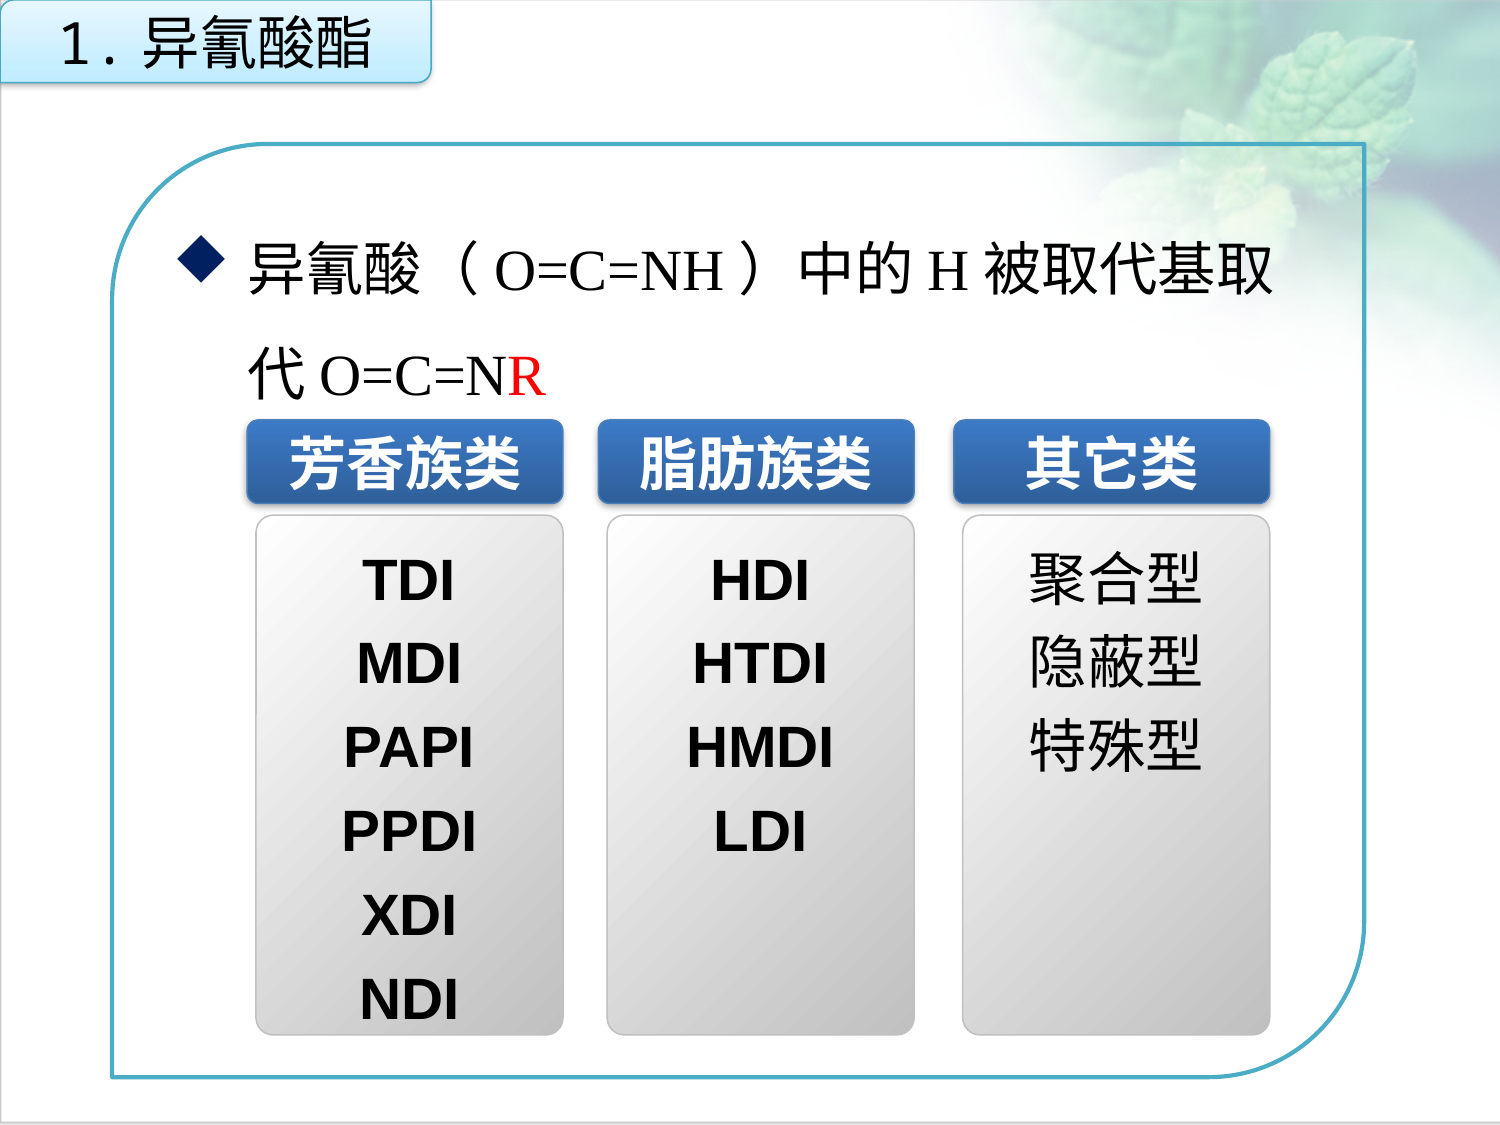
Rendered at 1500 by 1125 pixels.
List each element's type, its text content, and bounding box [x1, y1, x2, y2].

text_box 聚合型 隐蔽型 特殊型 [962, 515, 1270, 1035]
text_box 其它类 [953, 419, 1271, 505]
picture [0, 0, 1500, 1125]
text_box 脂肪族类 [597, 419, 915, 505]
text_box 芳香族类 [246, 419, 564, 505]
text_box 异氰酸（O=C=NH）中的H被取代基取代O=C=NR [109, 141, 1367, 1080]
text_box HDI HTDI HMDI LDI [607, 515, 915, 1035]
text_box TDI MDI PAPI PPDI XDI NDI [255, 515, 564, 1035]
text_box 1.异氰酸酯 [0, 0, 432, 84]
